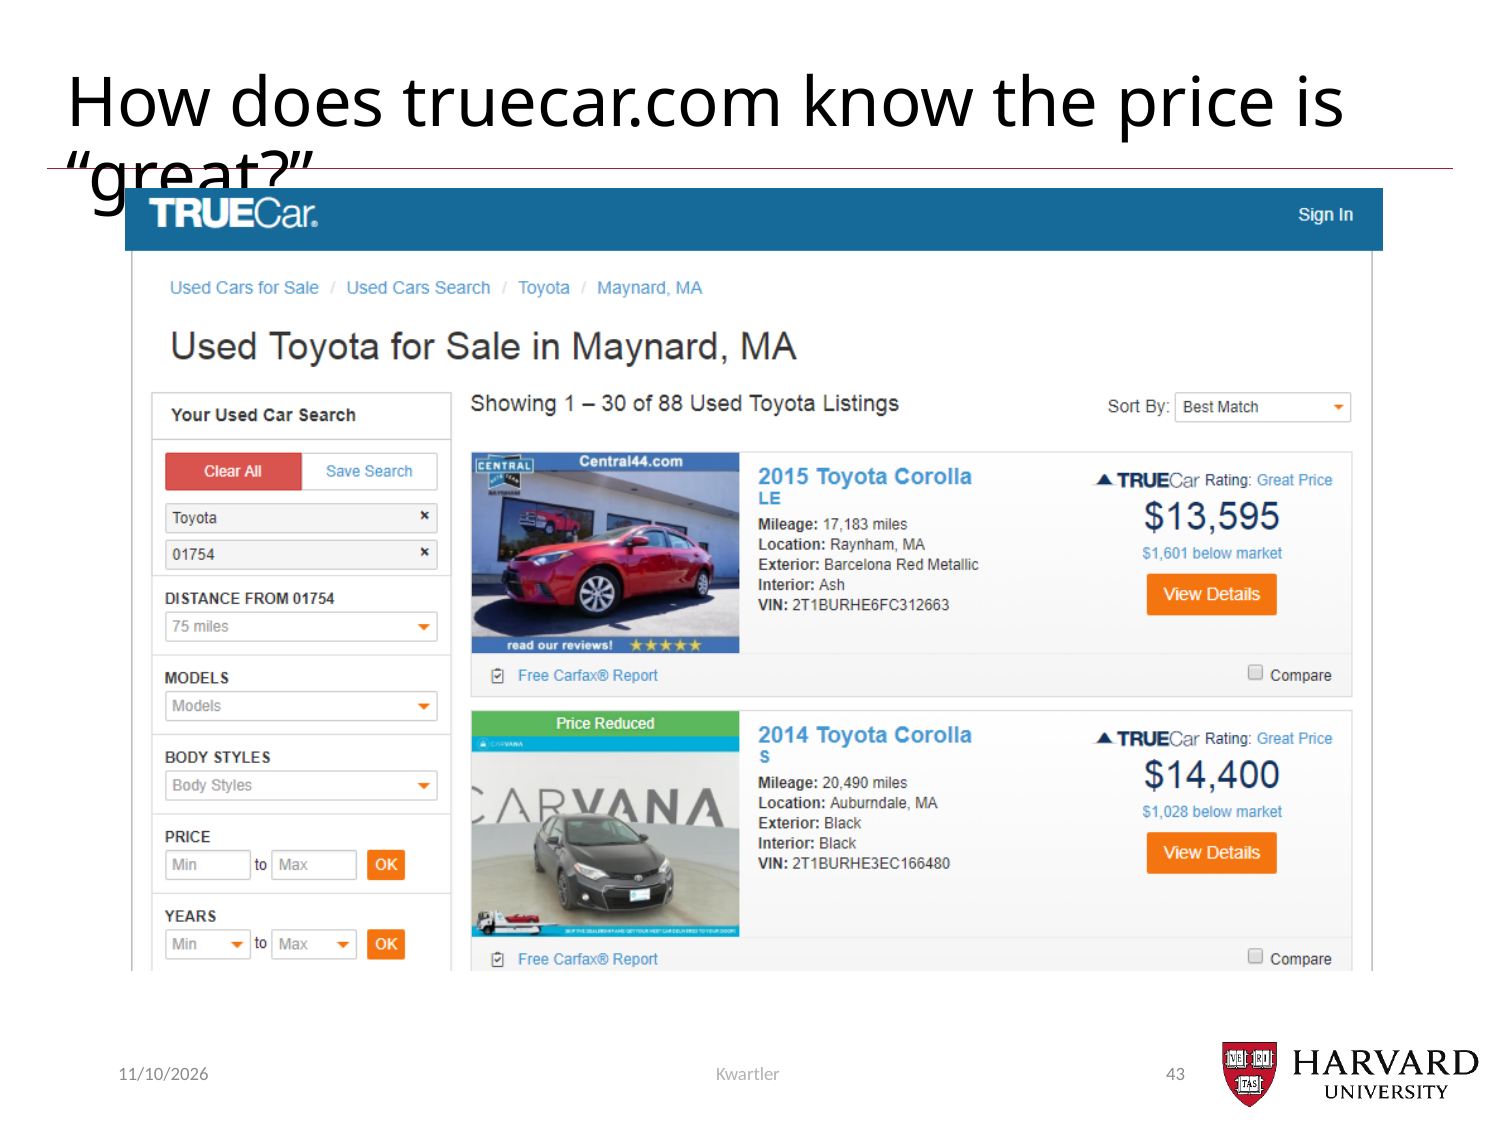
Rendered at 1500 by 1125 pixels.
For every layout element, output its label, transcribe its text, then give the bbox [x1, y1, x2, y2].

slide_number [103, 1042, 441, 1103]
footer Kwartler [496, 1042, 1004, 1103]
slide_number 43 [1059, 1042, 1200, 1103]
title How does truecar.com know the price is “great?” [51, 59, 1449, 157]
picture [1200, 1024, 1500, 1125]
picture [125, 187, 1383, 971]
